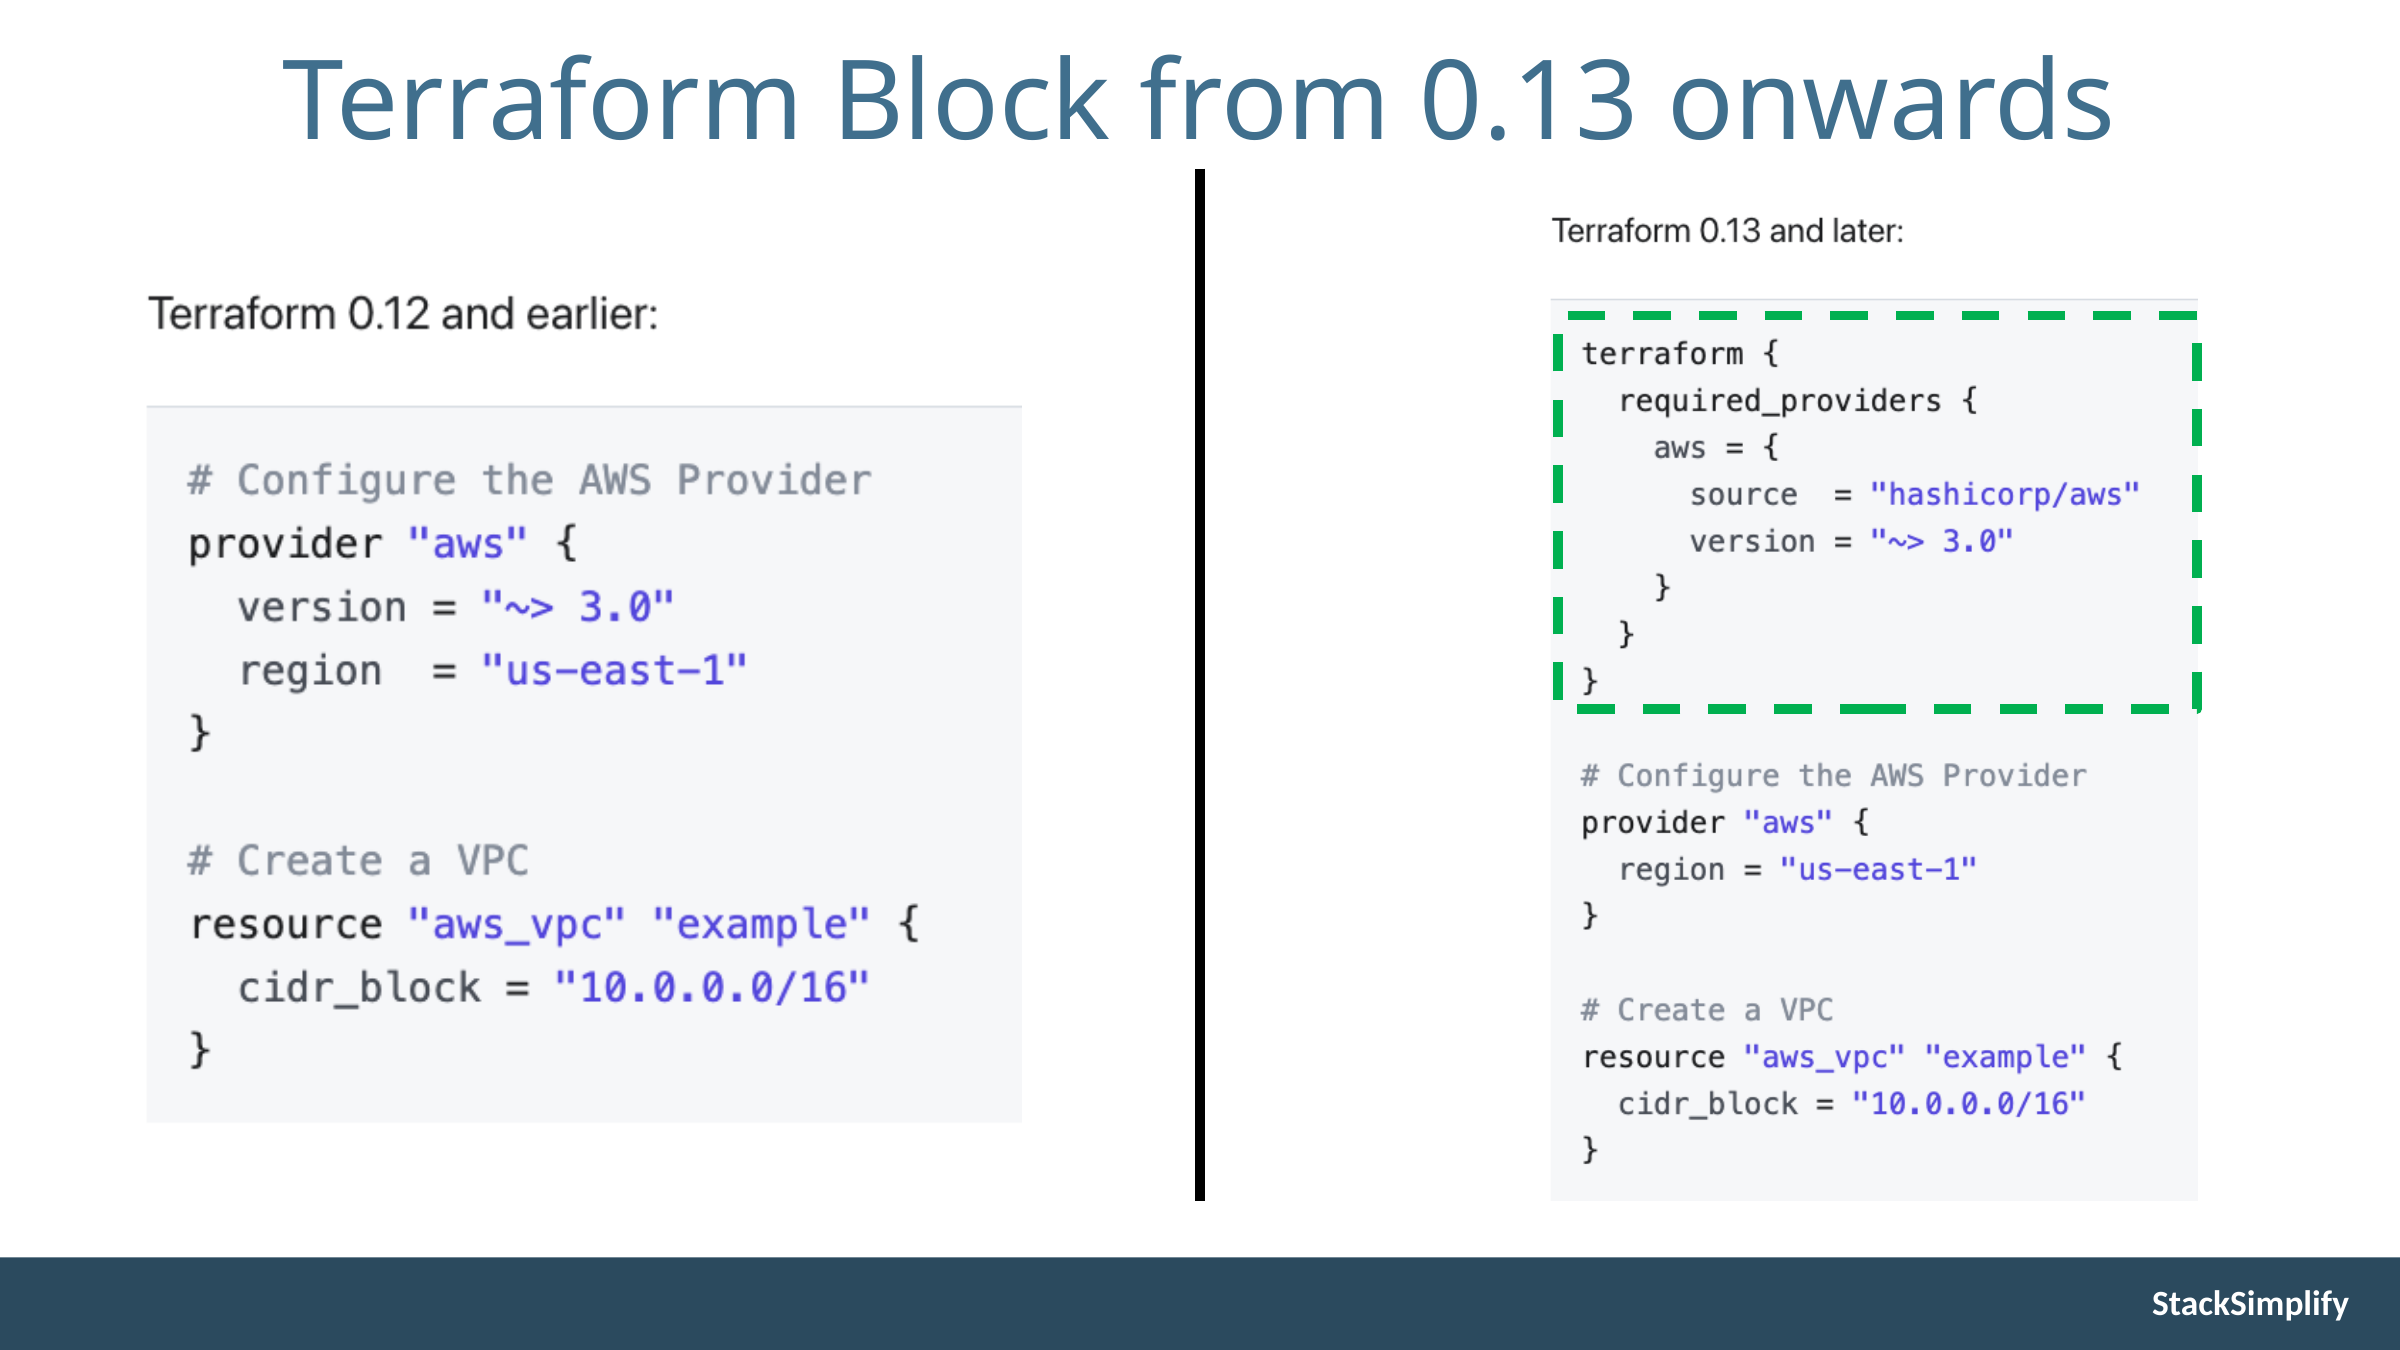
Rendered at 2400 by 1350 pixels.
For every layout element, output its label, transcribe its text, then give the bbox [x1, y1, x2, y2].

title Terraform Block from 0.13 onwards [165, 6, 2235, 202]
picture [127, 263, 1022, 1175]
picture [1514, 201, 2198, 1201]
